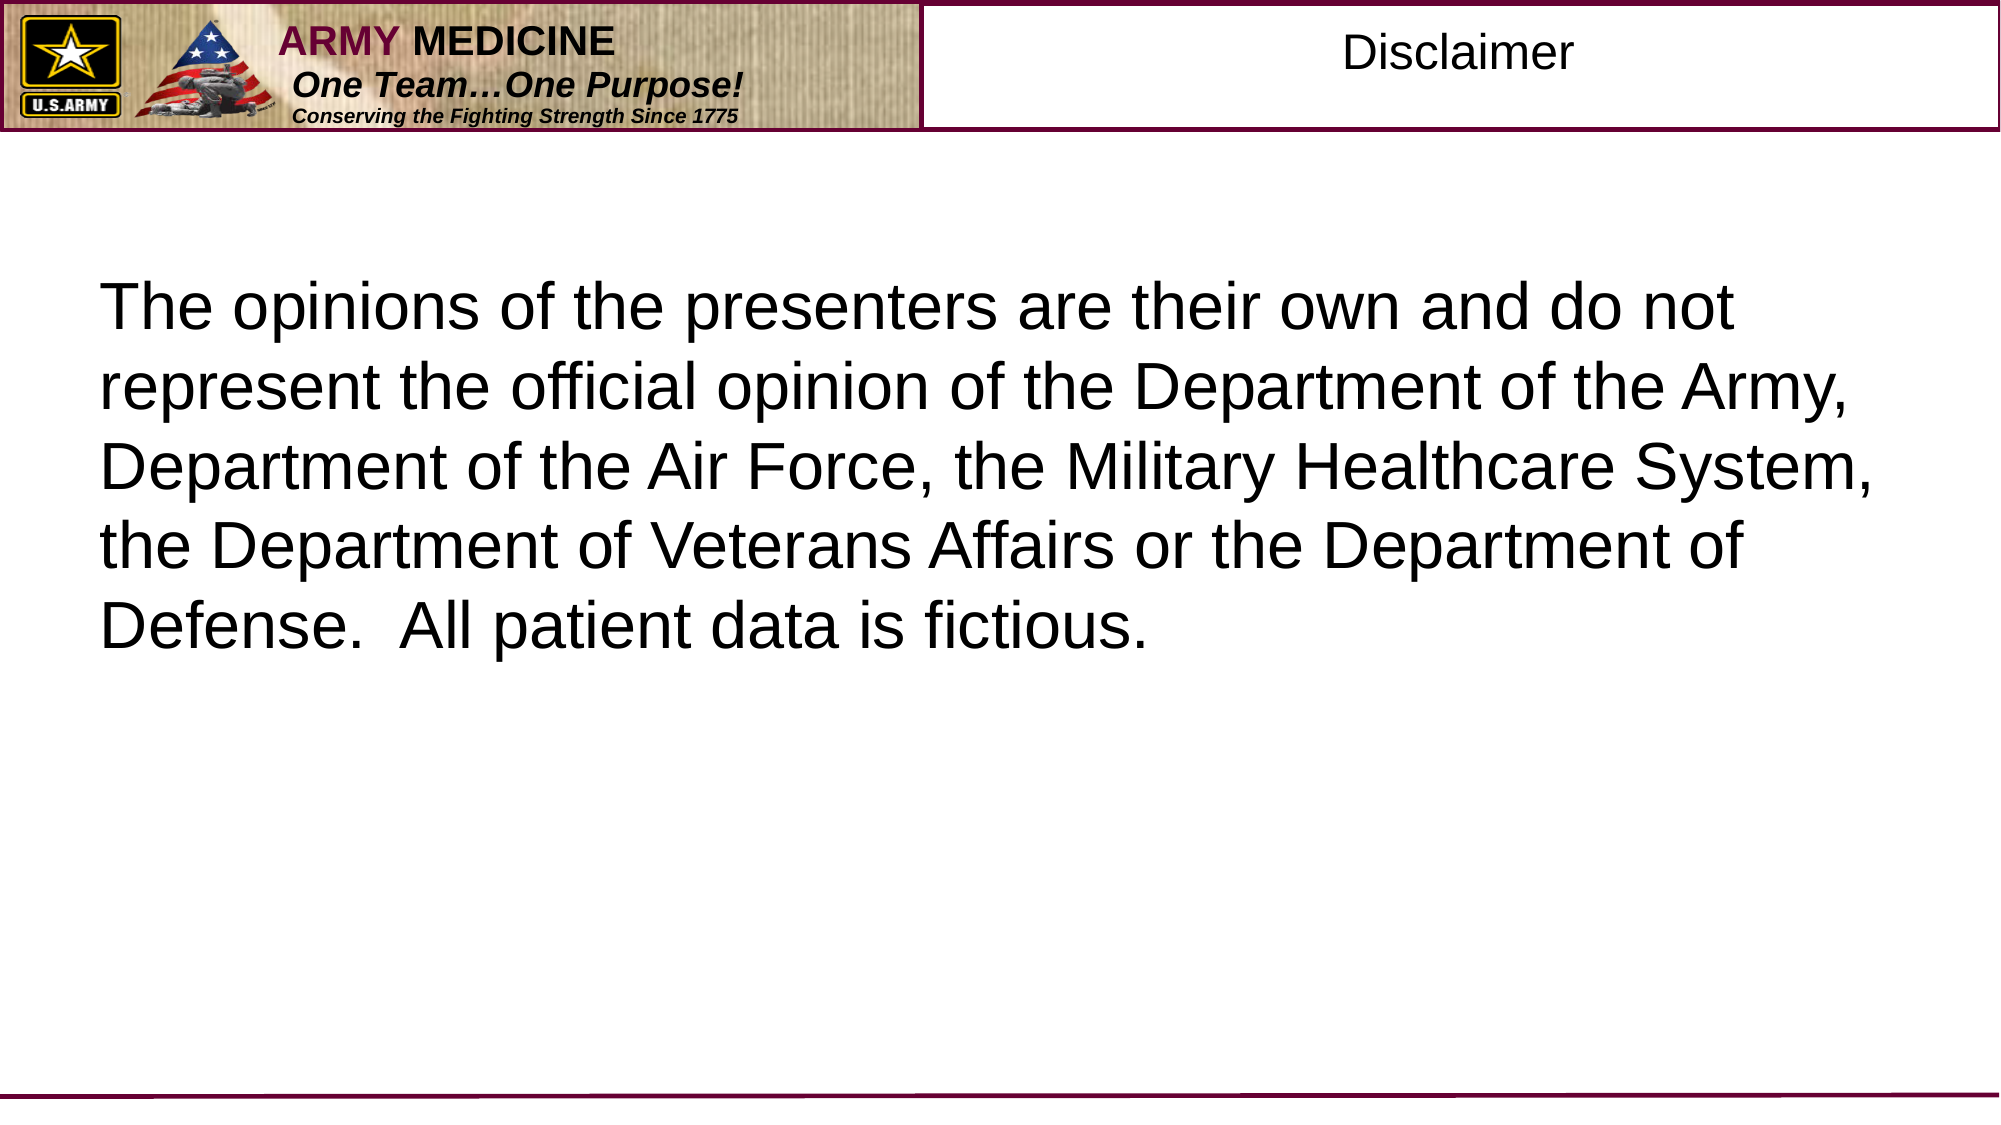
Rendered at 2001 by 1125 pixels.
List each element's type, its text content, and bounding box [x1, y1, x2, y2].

title Disclaimer [916, 12, 2000, 125]
picture [4, 4, 919, 128]
list The opinions of the presenters are their own and do not represent the official opinion of the Department of the Army, Department of the Air Force, the Military Healthcare System, the Department of Veterans Affairs or the Department of Defense. All patient data is fictious. [99, 262, 1900, 667]
